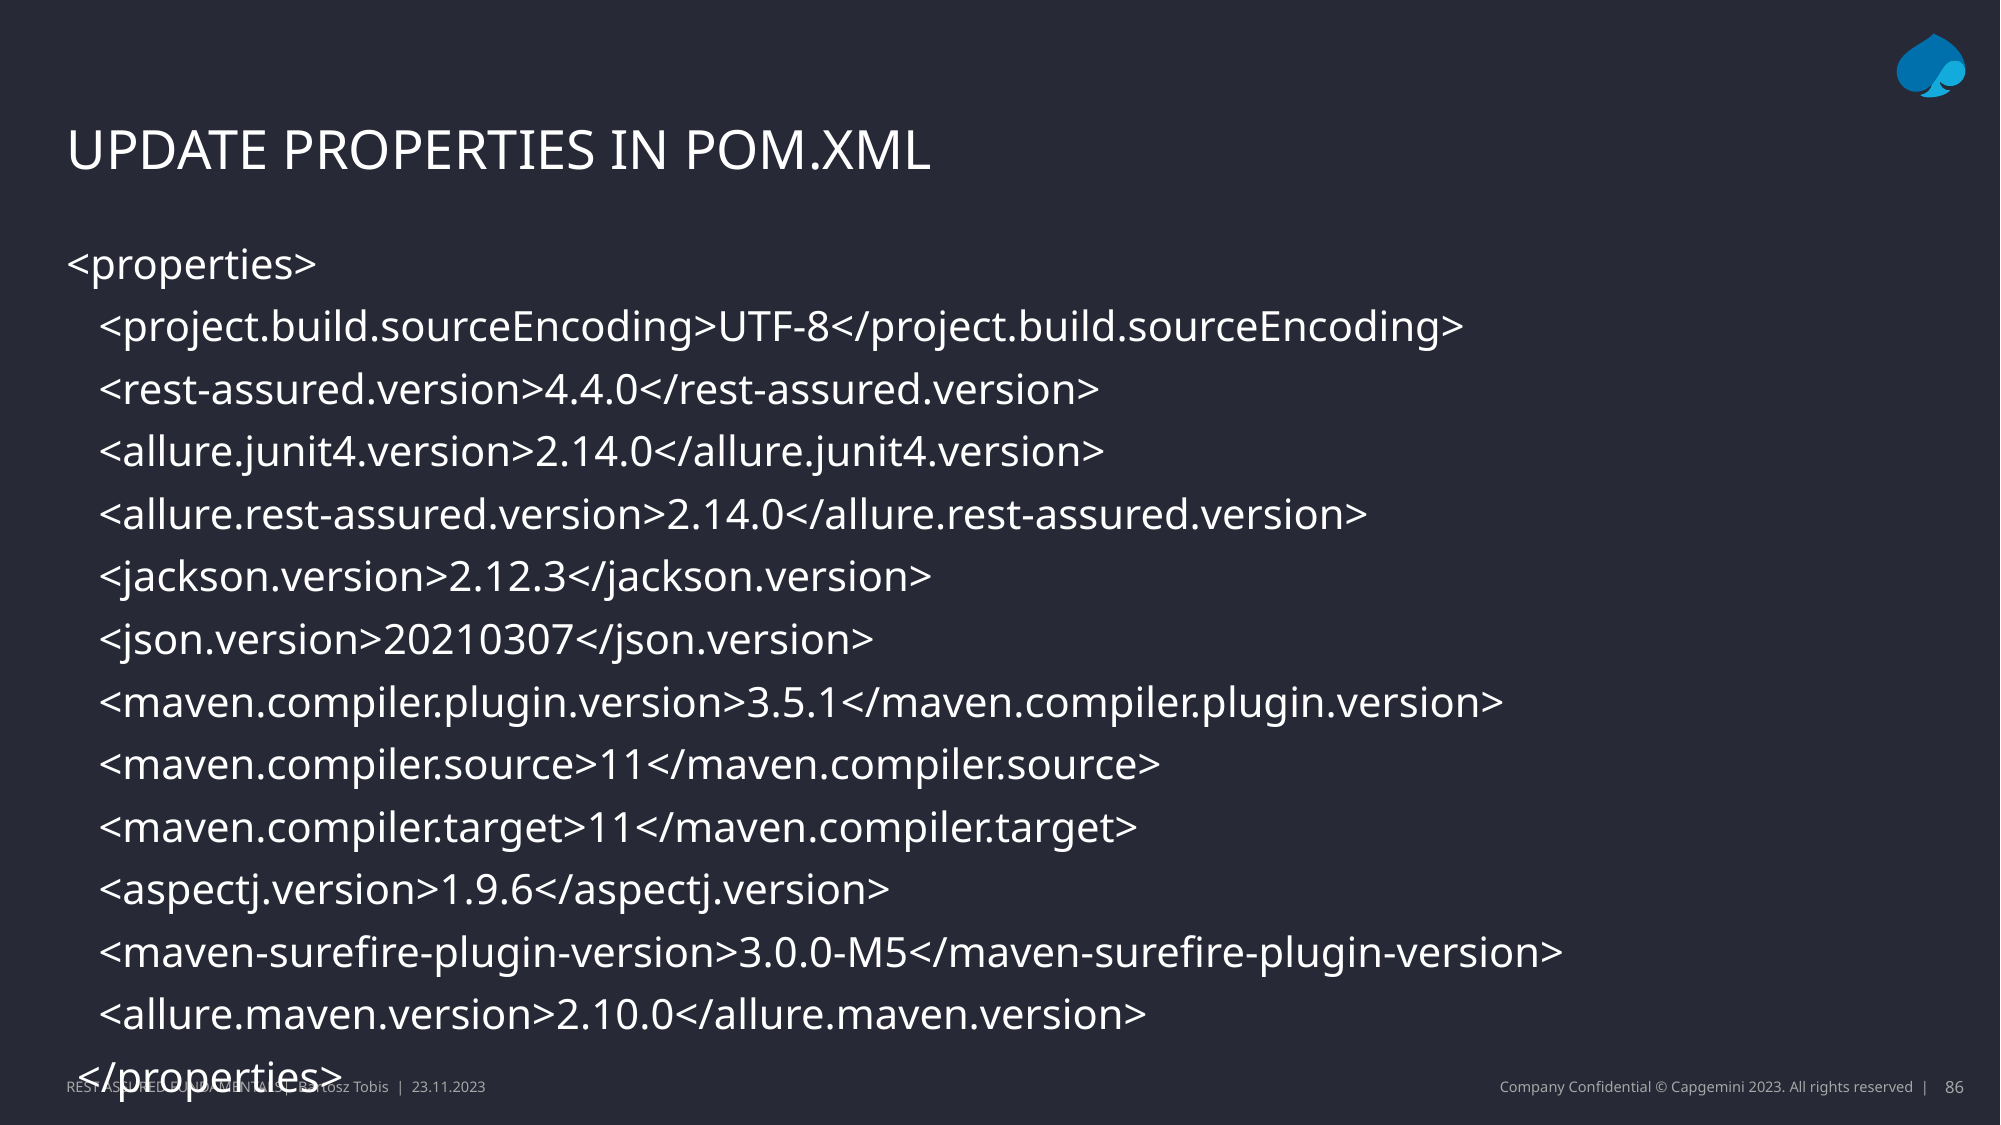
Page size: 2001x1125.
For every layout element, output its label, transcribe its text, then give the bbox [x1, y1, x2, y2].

list <properties> <project.build.sourceEncoding>UTF-8</project.build.sourceEncoding> <rest-assured.version>4.4.0</rest-assured.version> <allure.junit4.version>2.14.0</allure.junit4.version> <allure.rest-assured.version>2.14.0</allure.rest-assured.version> <jackson.version>2.12.3</jackson.version> <json.version>20210307</json.version> <maven.compiler.plugin.version>3.5.1</maven.compiler.plugin.version> <maven.compiler.source>11</maven.compiler.source> <maven.compiler.target>11</maven.compiler.target> <aspectj.version>1.9.6</aspectj.version> <maven-surefire-plugin-version>3.0.0-M5</maven-surefire-plugin-version> <allure.maven.version>2.10.0</allure.maven.version> </properties> [66, 237, 1938, 1050]
title Update Properties in pom.xml [66, 63, 1863, 182]
